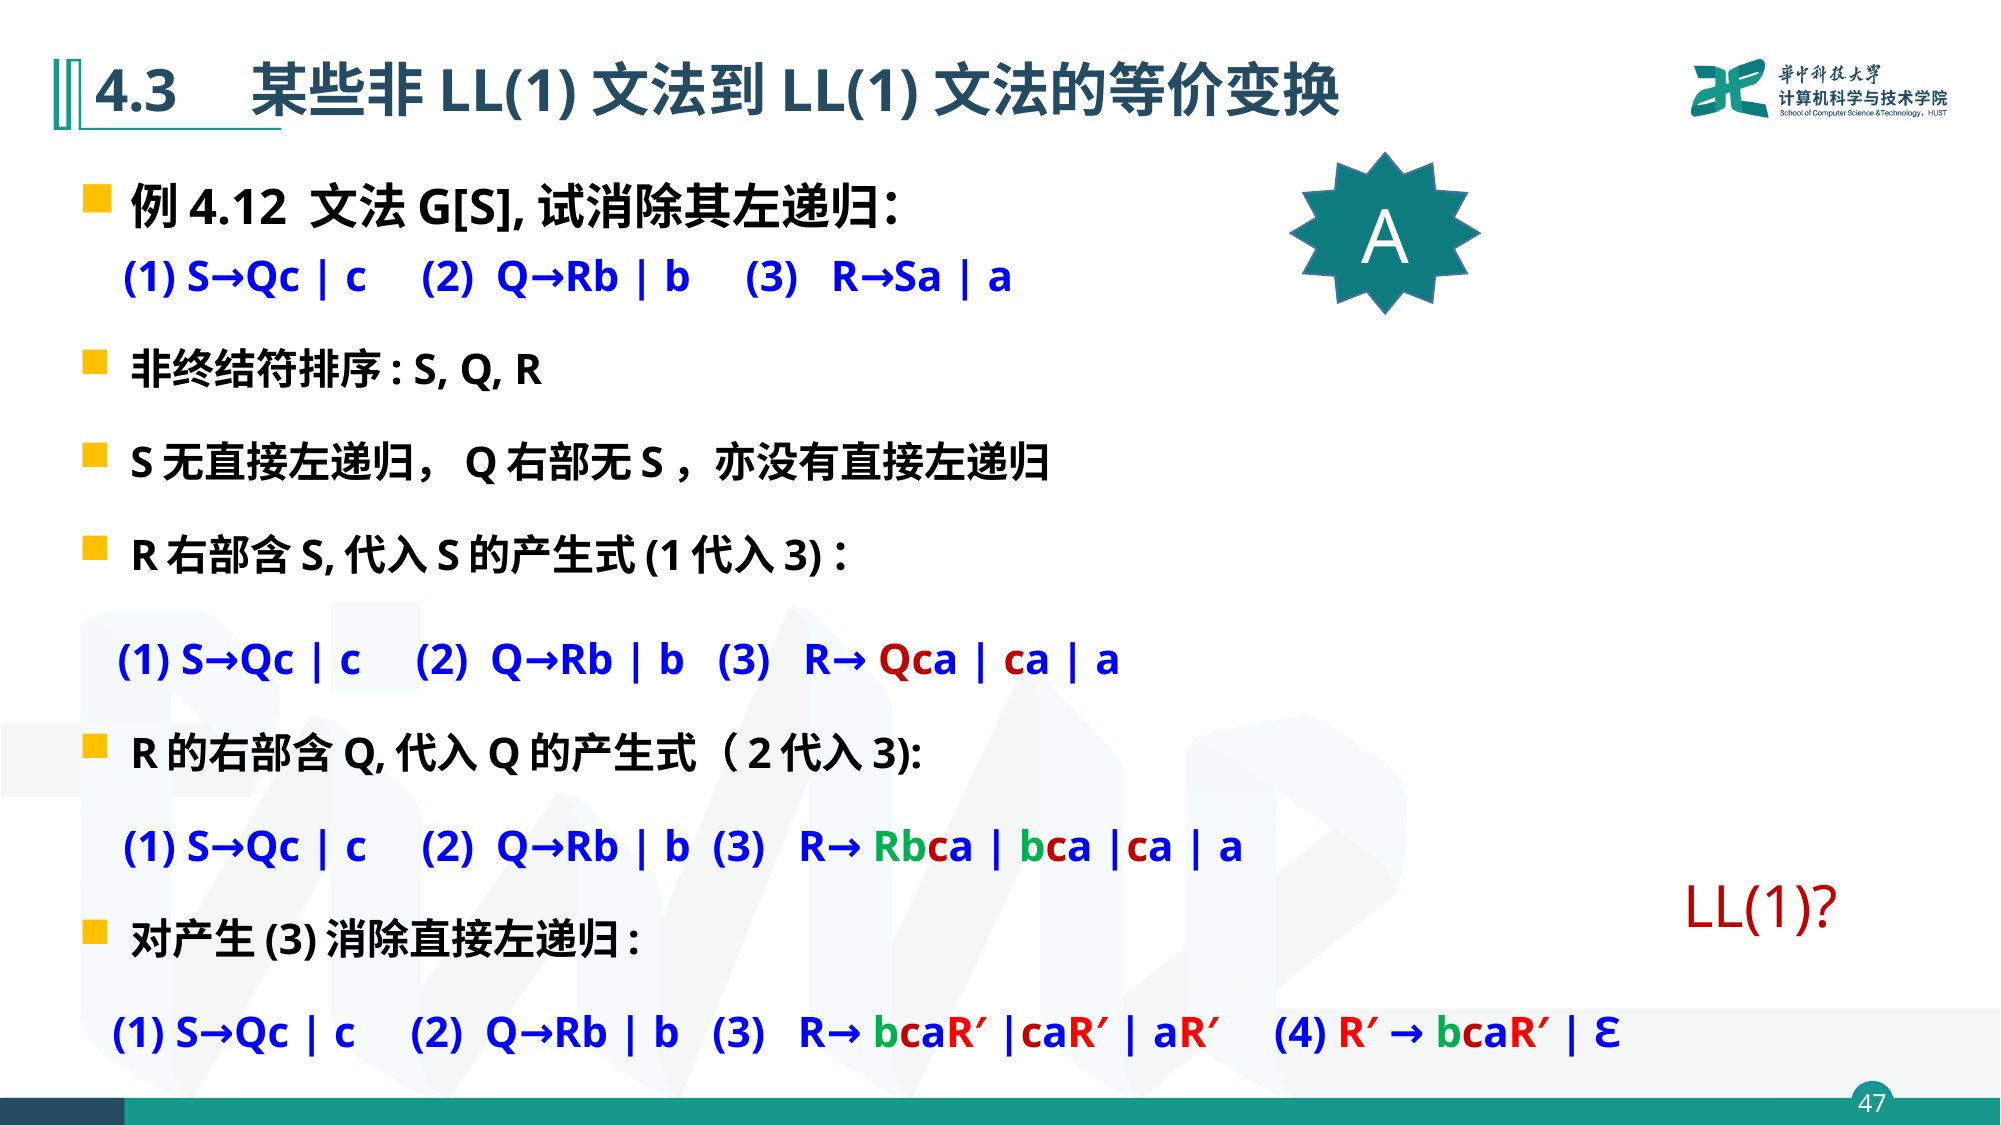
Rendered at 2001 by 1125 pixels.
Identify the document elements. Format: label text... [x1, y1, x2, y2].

text_box A [1288, 151, 1482, 316]
title 4.3 某些非LL(1)文法到LL(1)文法的等价变换 [80, 42, 1805, 138]
picture [1805, 59, 1947, 118]
text_box LL(1)? [1668, 861, 1853, 947]
list 例4.12 文法G[S],试消除其左递归： (1) S→Qc | c (2) Q→Rb | b (3) R→Sa | a 非终结符排序: S, Q, R S无直接左递归，Q右部无S，亦没有直接左递归 R右部含S,代入S的产生式(1代入3)： (1) S→Qc | c (2) Q→Rb | b (3) R→ Qca | ca | a R的右部含Q,代入Q的产生式（2代入3): (1) S→Qc | c (2) Q→Rb | b (3) R→ Rbca | bca |ca | a 对产生(3)消除直接左递归: (1) S→Qc | c (2) Q→Rb | b (3) R→ bcaR′ |caR′ | aR′ (4) R′ → bcaR′ | Ɛ [64, 138, 1942, 1067]
